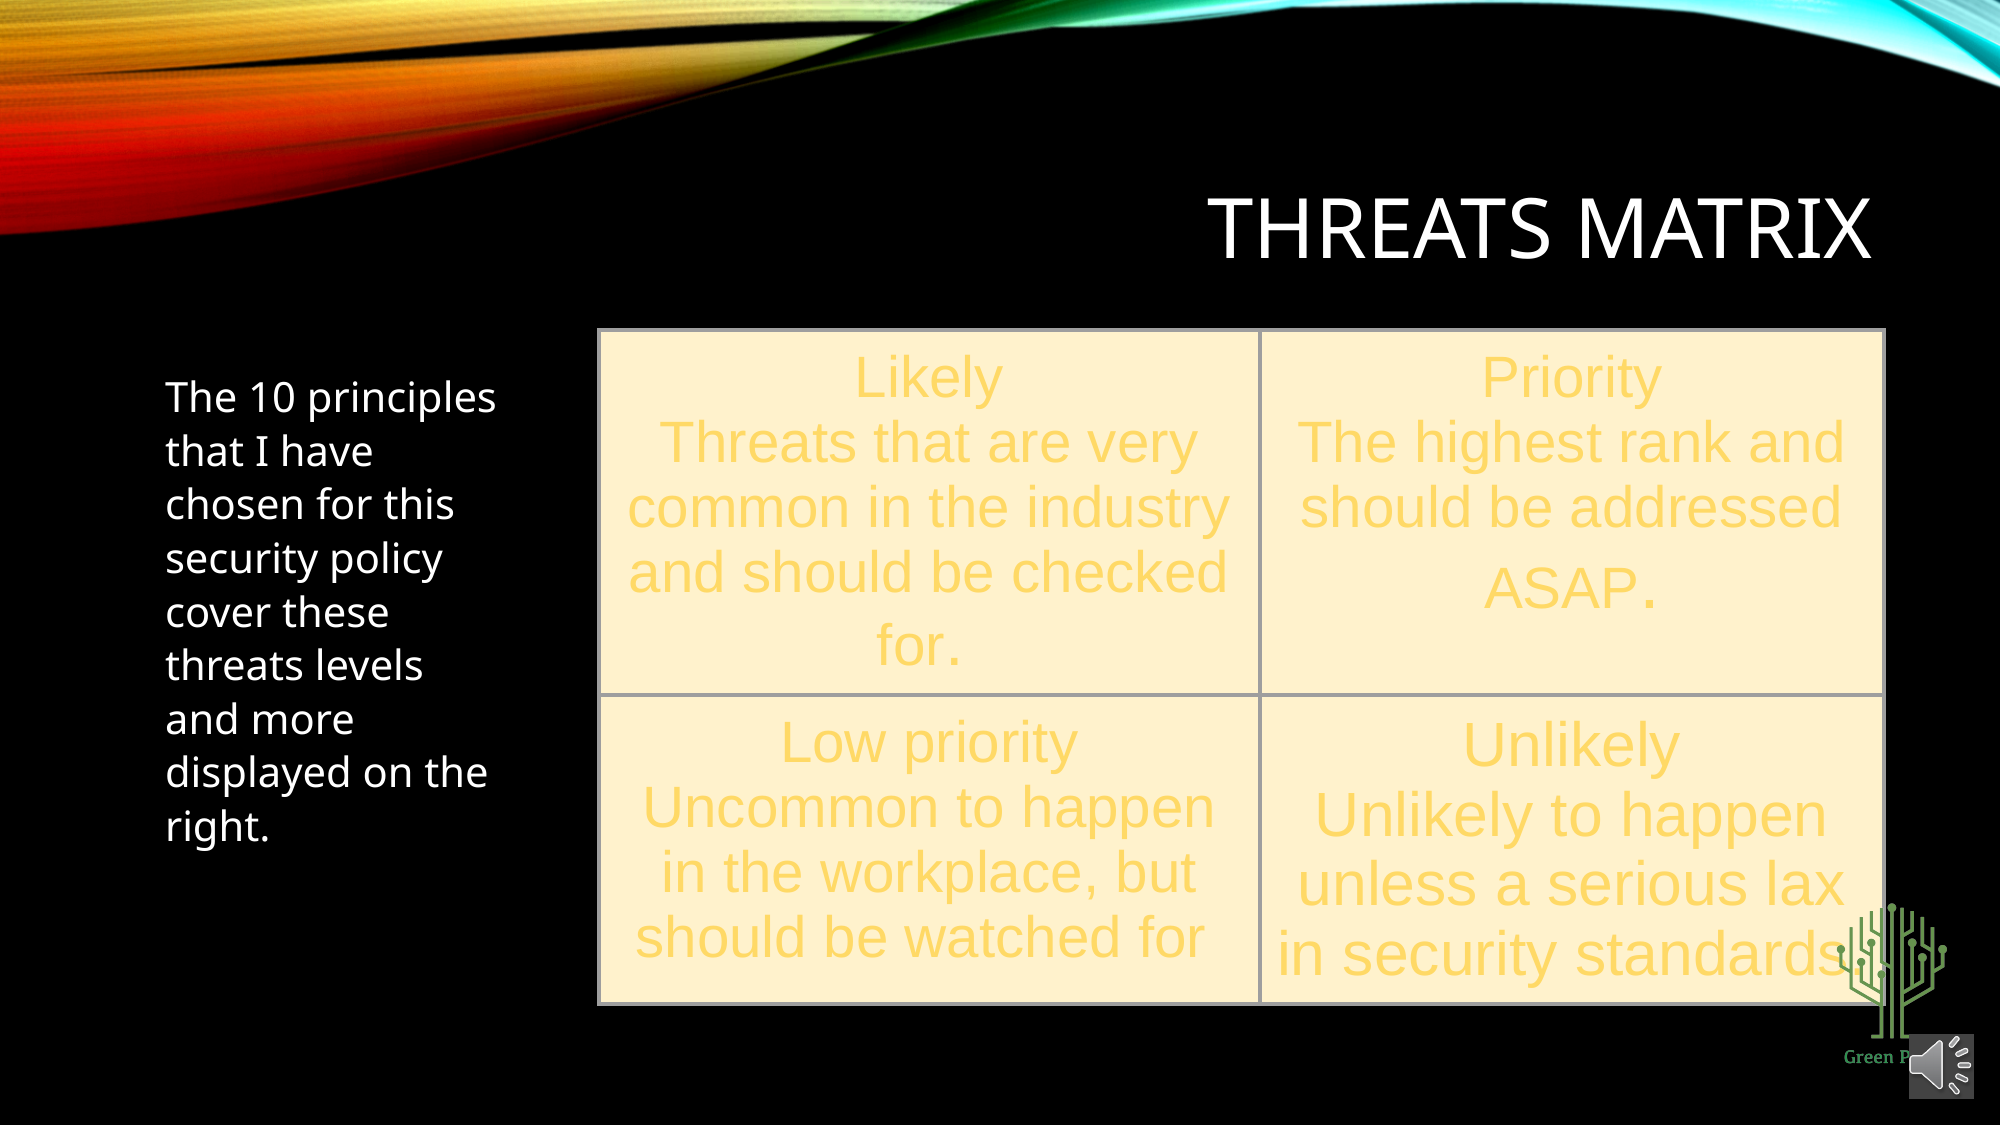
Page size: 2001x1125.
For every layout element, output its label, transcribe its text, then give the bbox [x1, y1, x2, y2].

table_cell Unlikely Unlikely to happen unless a serious lax in security standards. [1262, 697, 1882, 1002]
title THREATS MATRIX [474, 125, 1888, 338]
picture [1817, 892, 1976, 1101]
table_header Likely Threats that are very common in the industry and should be checked for. [601, 332, 1258, 693]
picture [0, 0, 2000, 237]
list The 10 principles that I have chosen for this security policy cover these threats levels and more displayed on the right. [112, 360, 521, 1021]
table_cell Low priority Uncommon to happen in the workplace, but should be watched for [601, 697, 1258, 1002]
table_header Priority The highest rank and should be addressed ASAP. [1262, 332, 1882, 693]
